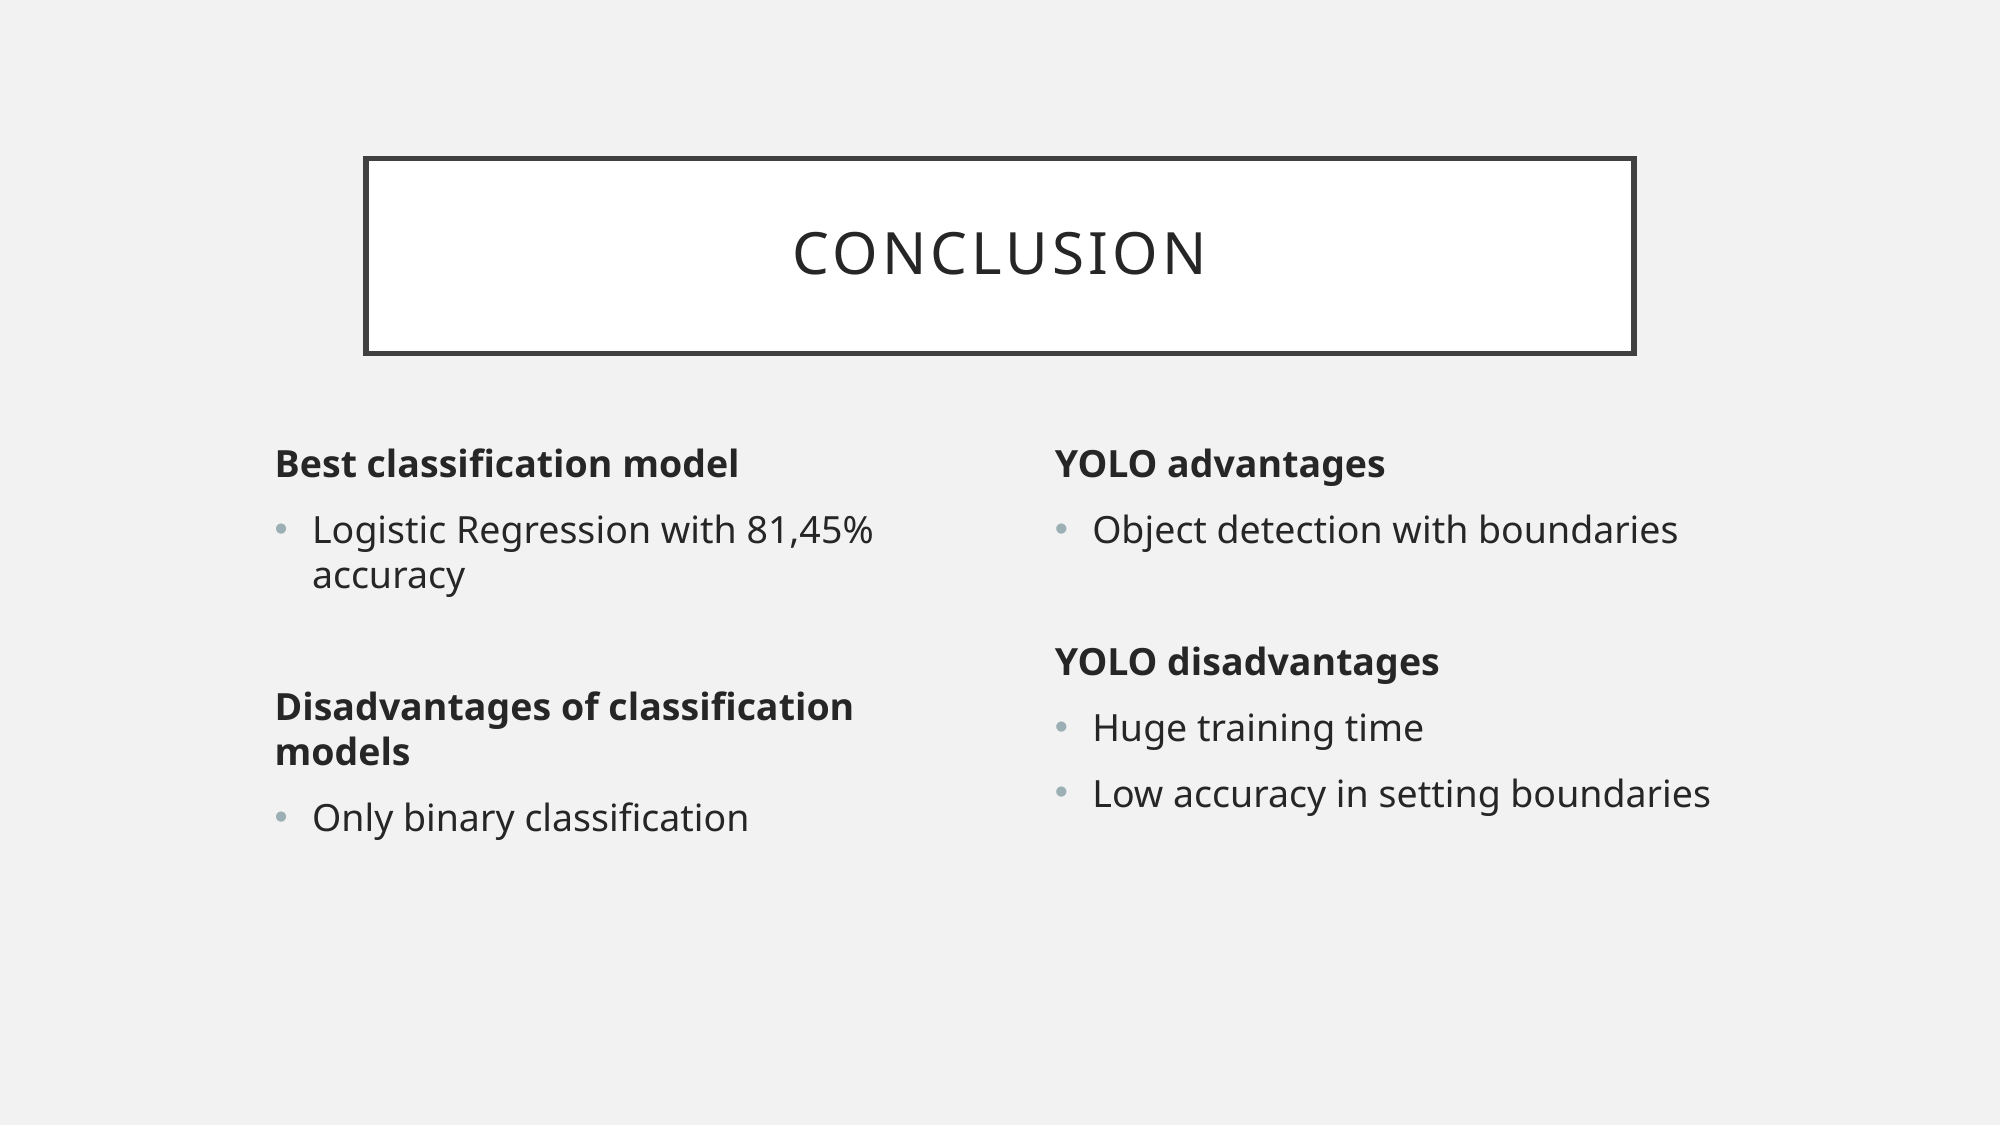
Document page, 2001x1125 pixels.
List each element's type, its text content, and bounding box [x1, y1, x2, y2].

title conclusıon [363, 156, 1637, 356]
list Best classification model Logistic Regression with 81,45% accuracy Disadvantages of classification models Only binary classification [259, 432, 961, 942]
list YOLO advantages Object detection with boundaries YOLO disadvantages Huge training time Low accuracy in setting boundaries [1039, 432, 1741, 942]
